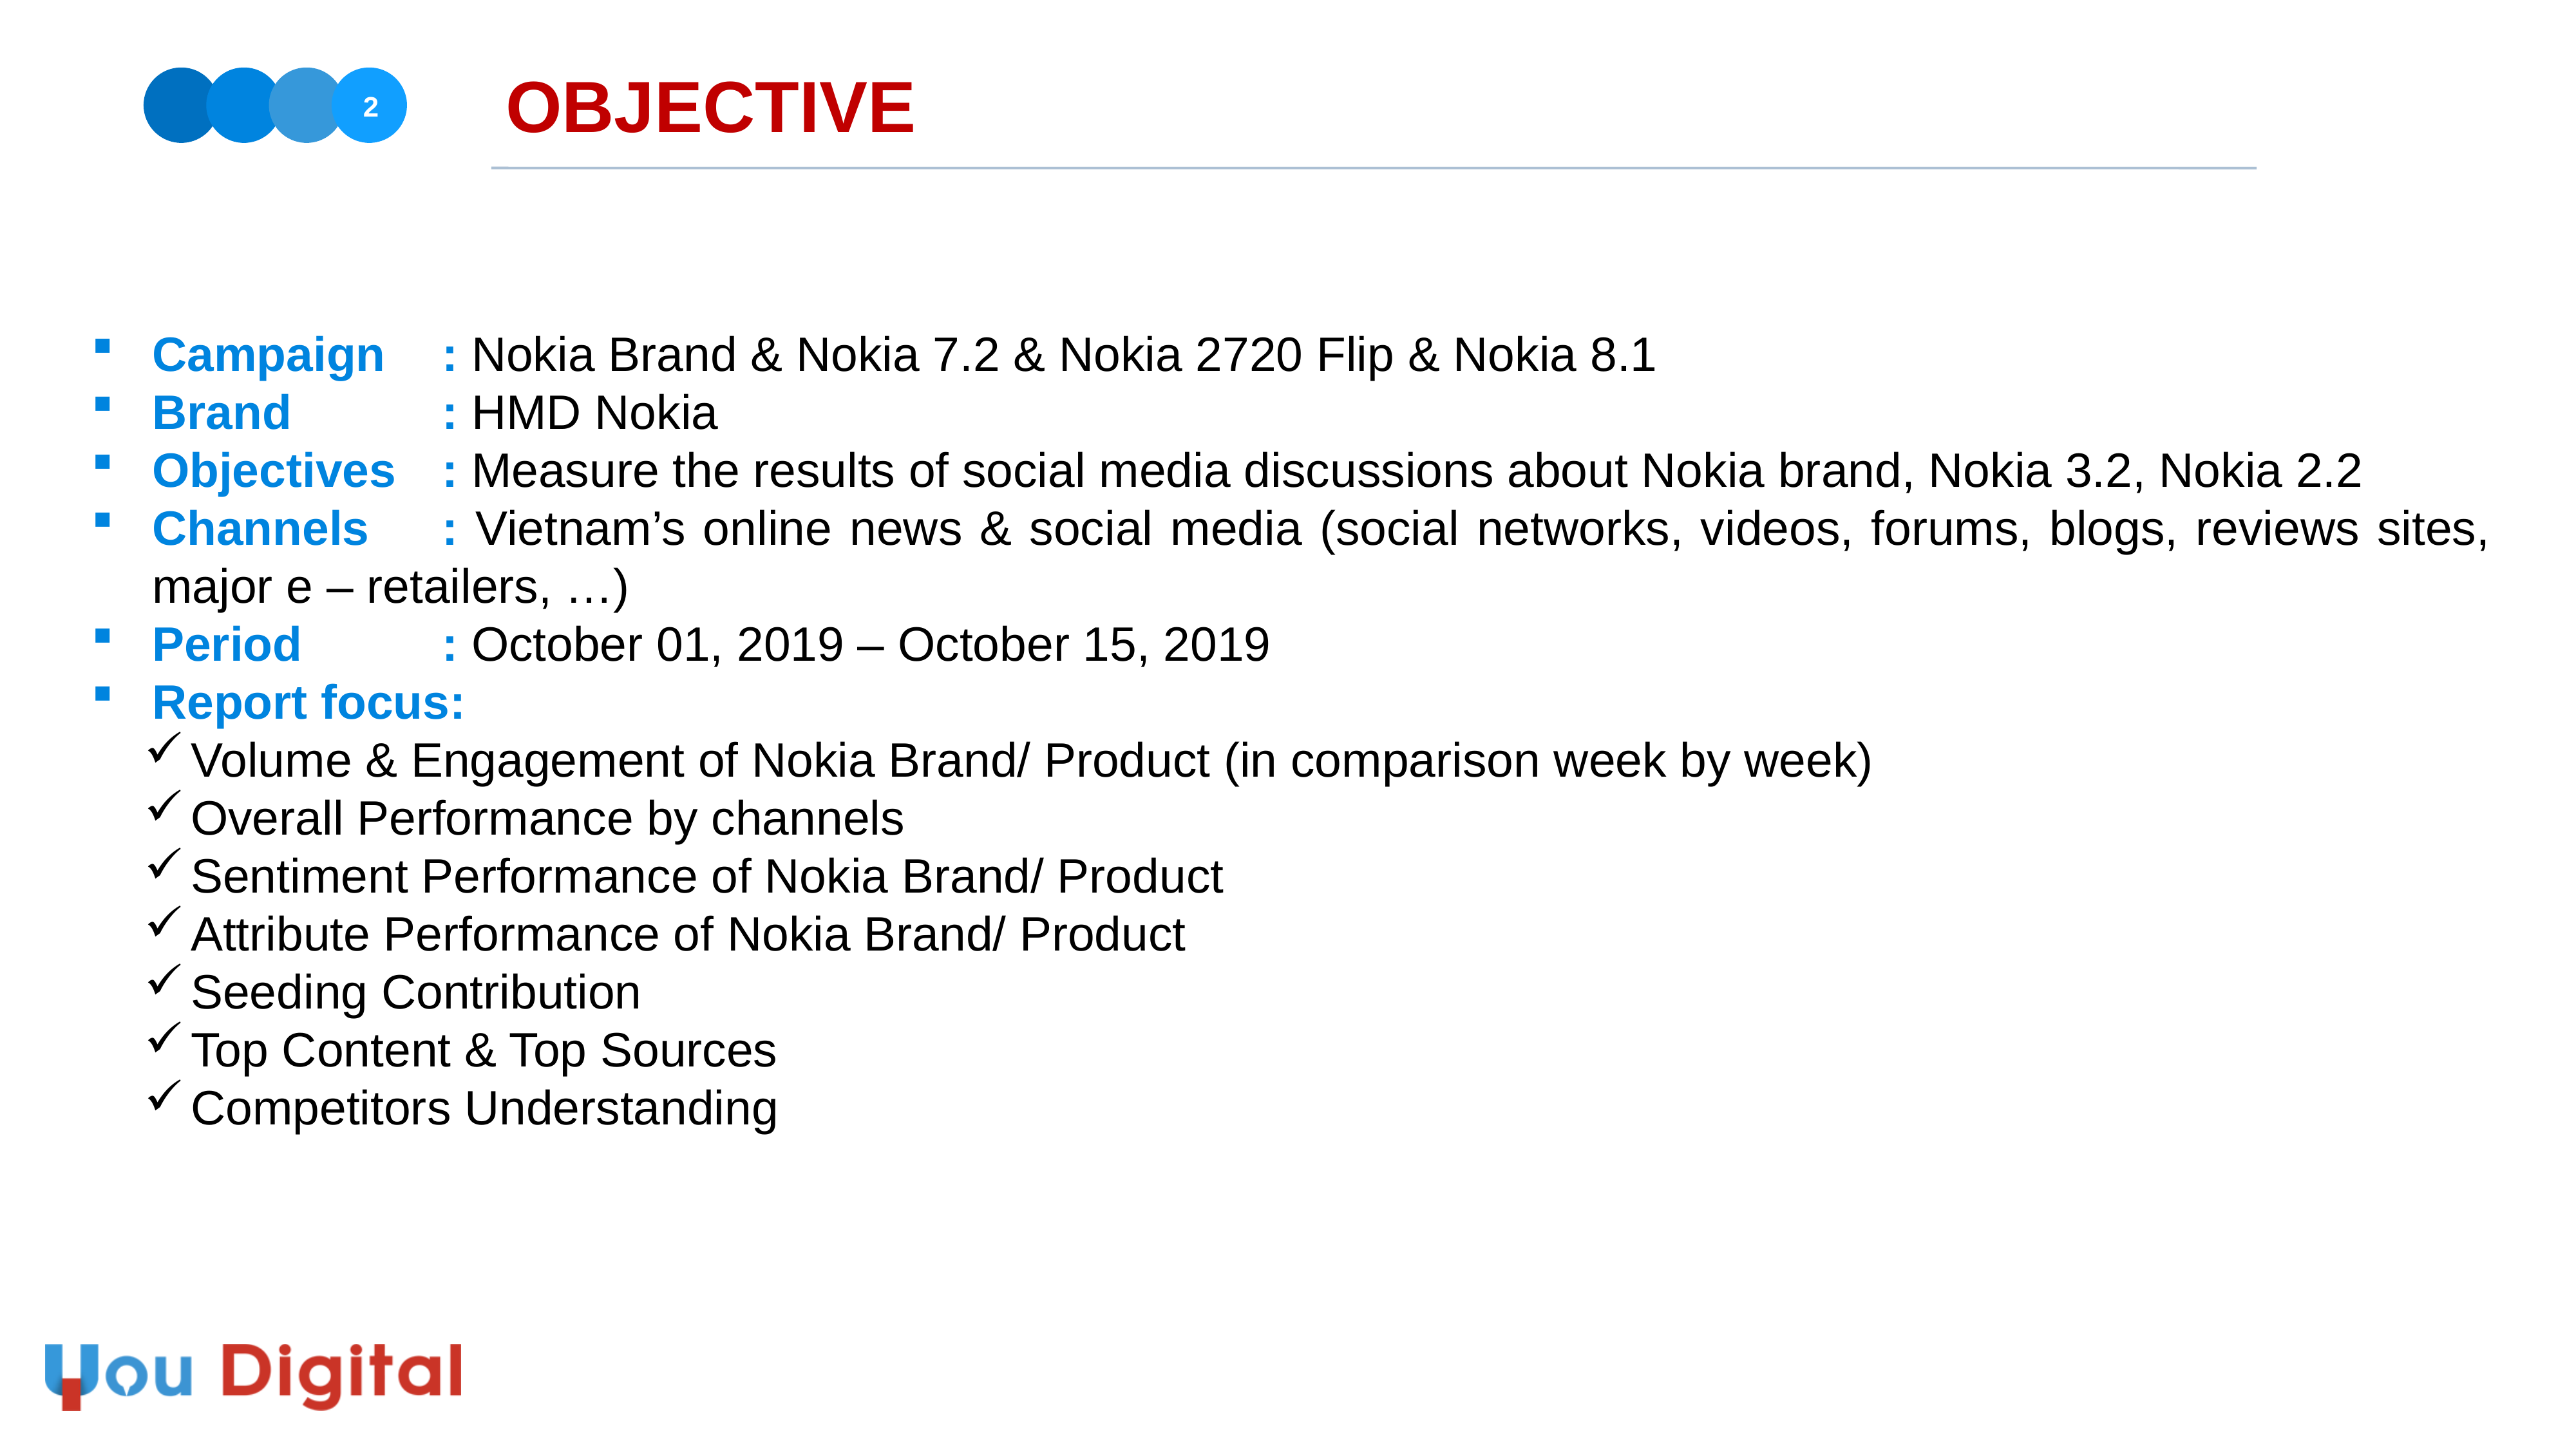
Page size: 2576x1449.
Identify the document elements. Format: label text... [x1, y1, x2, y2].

title OBJECTIVE [500, 53, 2445, 175]
picture [45, 1344, 461, 1411]
slide_number 2 [348, 82, 394, 129]
text_box Campaign : Nokia Brand & Nokia 7.2 & Nokia 2720 Flip & Nokia 8.1 Brand : HMD Nokia Objectives : Measure the results of social media discussions about Nokia brand, Nokia 3.2, Nokia 2.2 Channels : Vietnam’s online news & social media (social networks, videos, forums, blogs, reviews sites, major e – retailers, …) Period : October 01, 2019 – October 15, 2019 Report focus: Volume & Engagement of Nokia Brand/ Product (in comparison week by week) Overall Performance by channels Sentiment Performance of Nokia Brand/ Product Attribute Performance of Nokia Brand/ Product Seeding Contribution Top Content & Top Sources Competitors Understanding [82, 318, 2501, 1140]
